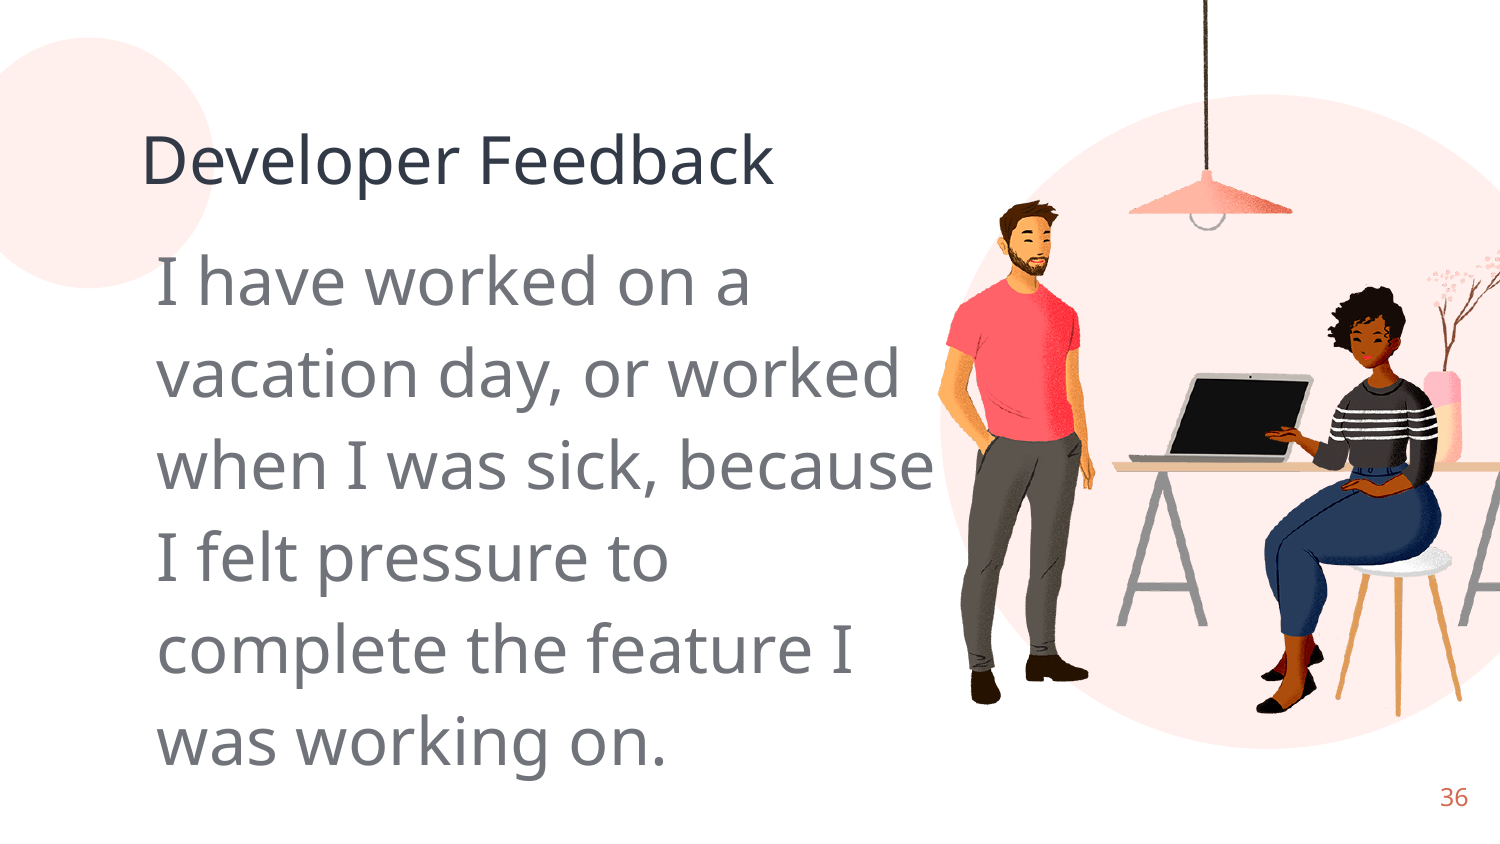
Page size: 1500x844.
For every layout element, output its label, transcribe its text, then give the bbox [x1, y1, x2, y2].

title Developer Feedback [140, 122, 887, 203]
picture [937, 0, 1500, 717]
slide_number 36 [1378, 766, 1469, 832]
list I have worked on a vacation day, or worked when I was sick, because I felt pressure to complete the feature I was working on. [140, 226, 940, 793]
